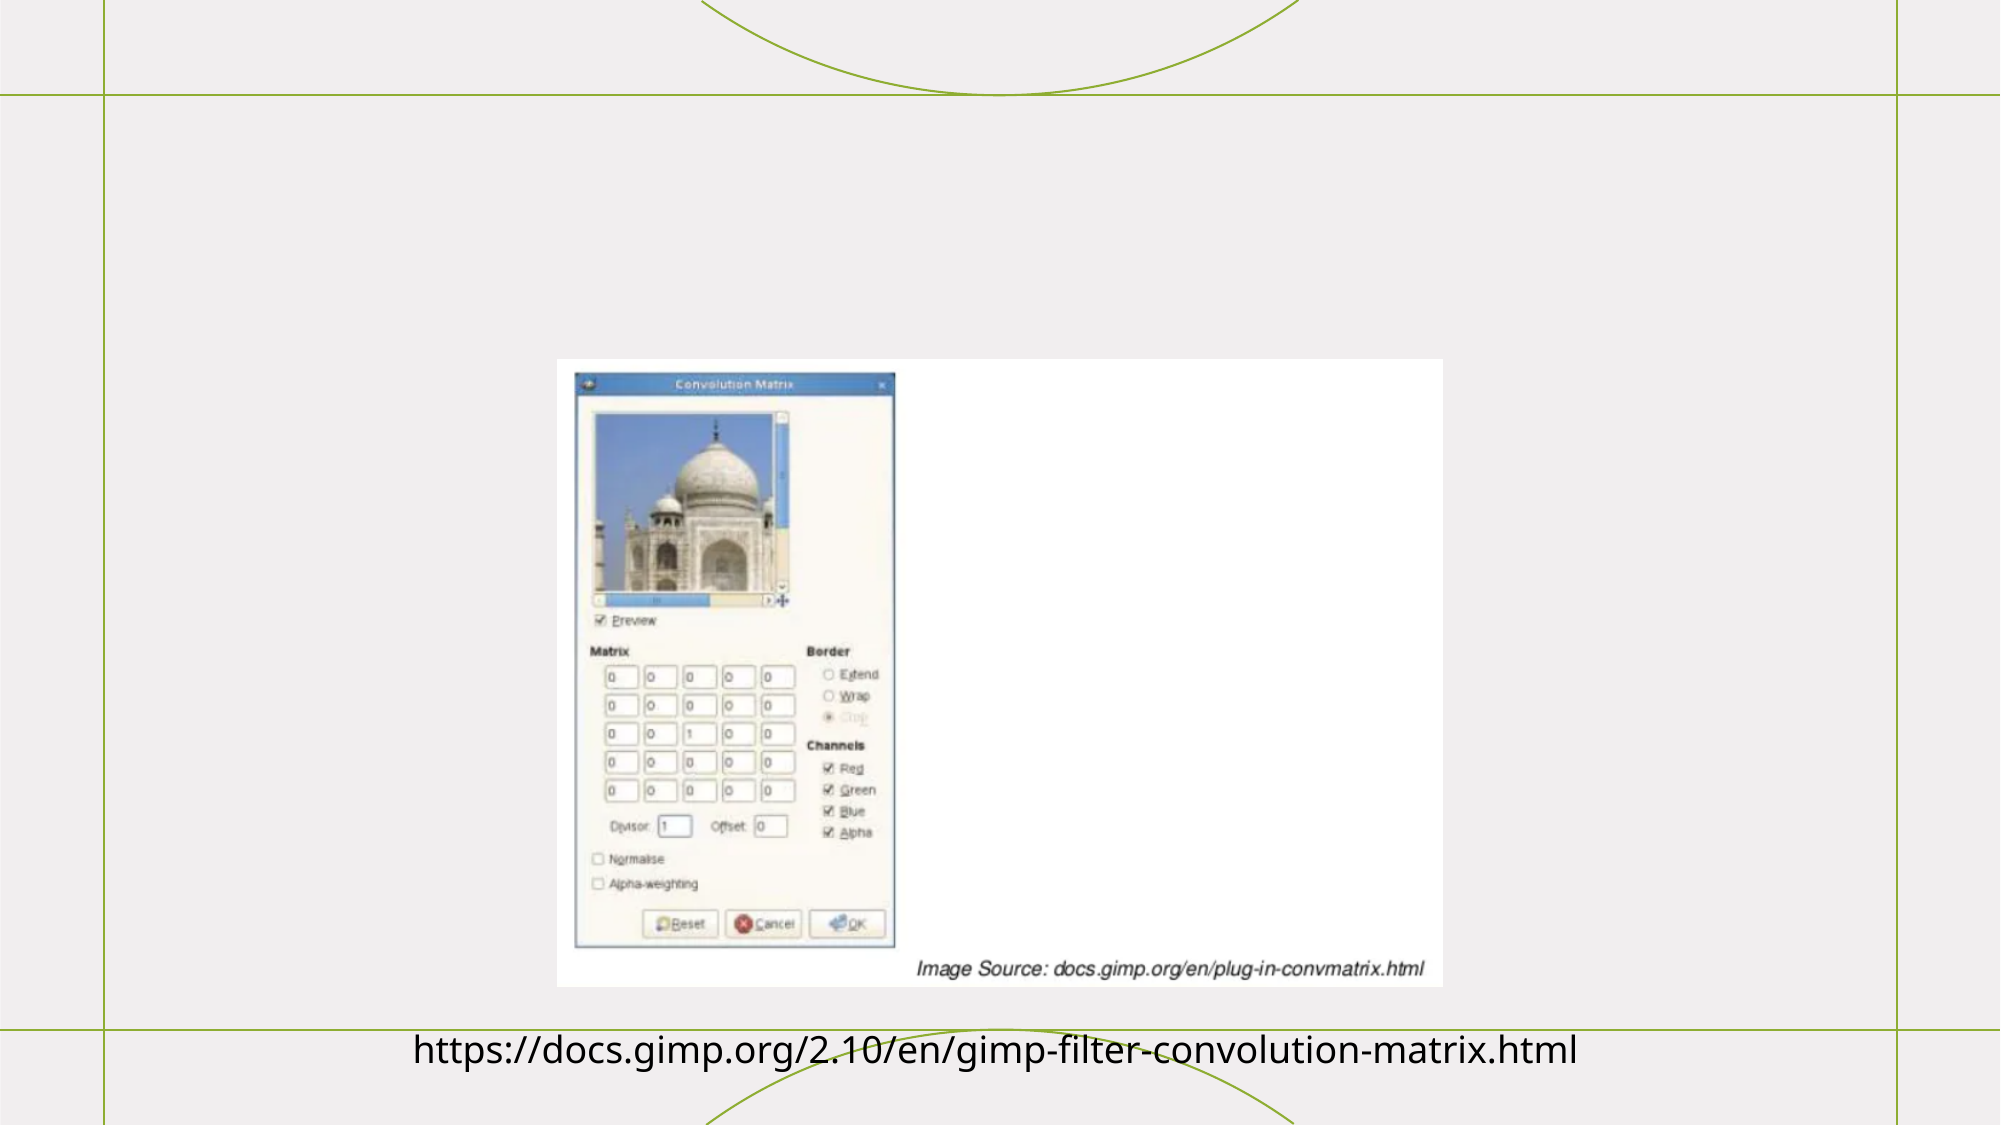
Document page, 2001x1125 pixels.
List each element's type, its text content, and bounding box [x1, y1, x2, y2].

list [557, 359, 1443, 987]
text_box https://docs.gimp.org/2.10/en/gimp-filter-convolution-matrix.html [397, 1018, 1704, 1079]
